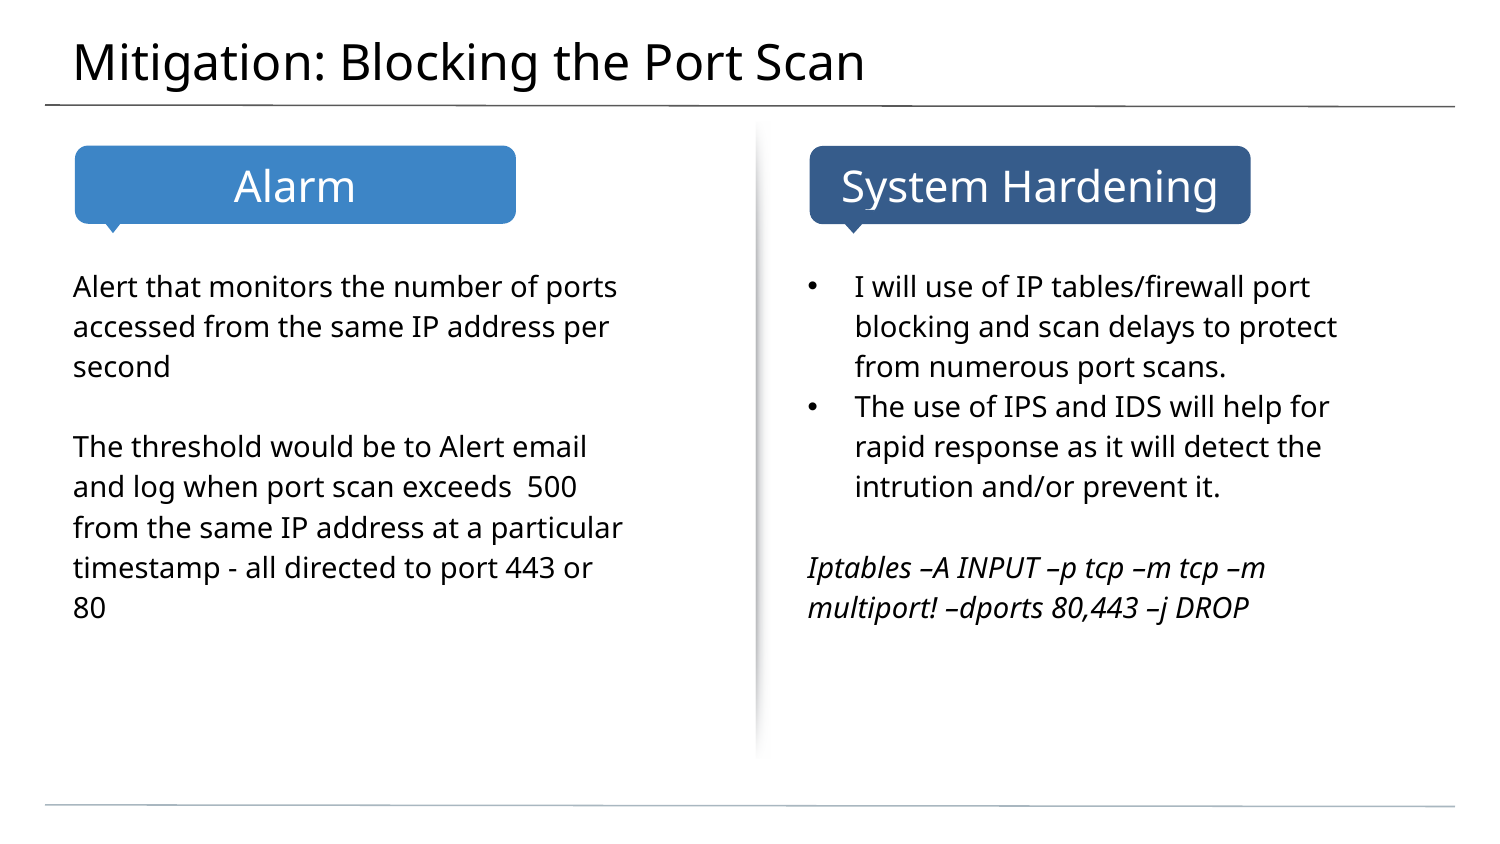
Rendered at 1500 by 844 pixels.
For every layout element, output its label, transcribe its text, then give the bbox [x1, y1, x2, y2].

title Mitigation: Blocking the Port Scan [0, 0, 1500, 88]
subtitle I will use of IP tables/firewall port blocking and scan delays to protect from numerous port scans. The use of IPS and IDS will help for rapid response as it will detect the intrution and/or prevent it. Iptables –A INPUT –p tcp –m tcp –m multiport! –dports 80,443 –j DROP [732, 262, 1438, 805]
picture [703, 107, 839, 782]
subtitle Alert that monitors the number of ports accessed from the same IP address per second The threshold would be to Alert email and log when port scan exceeds 500 from the same IP address at a particular timestamp - all directed to port 443 or 80 [0, 262, 704, 764]
